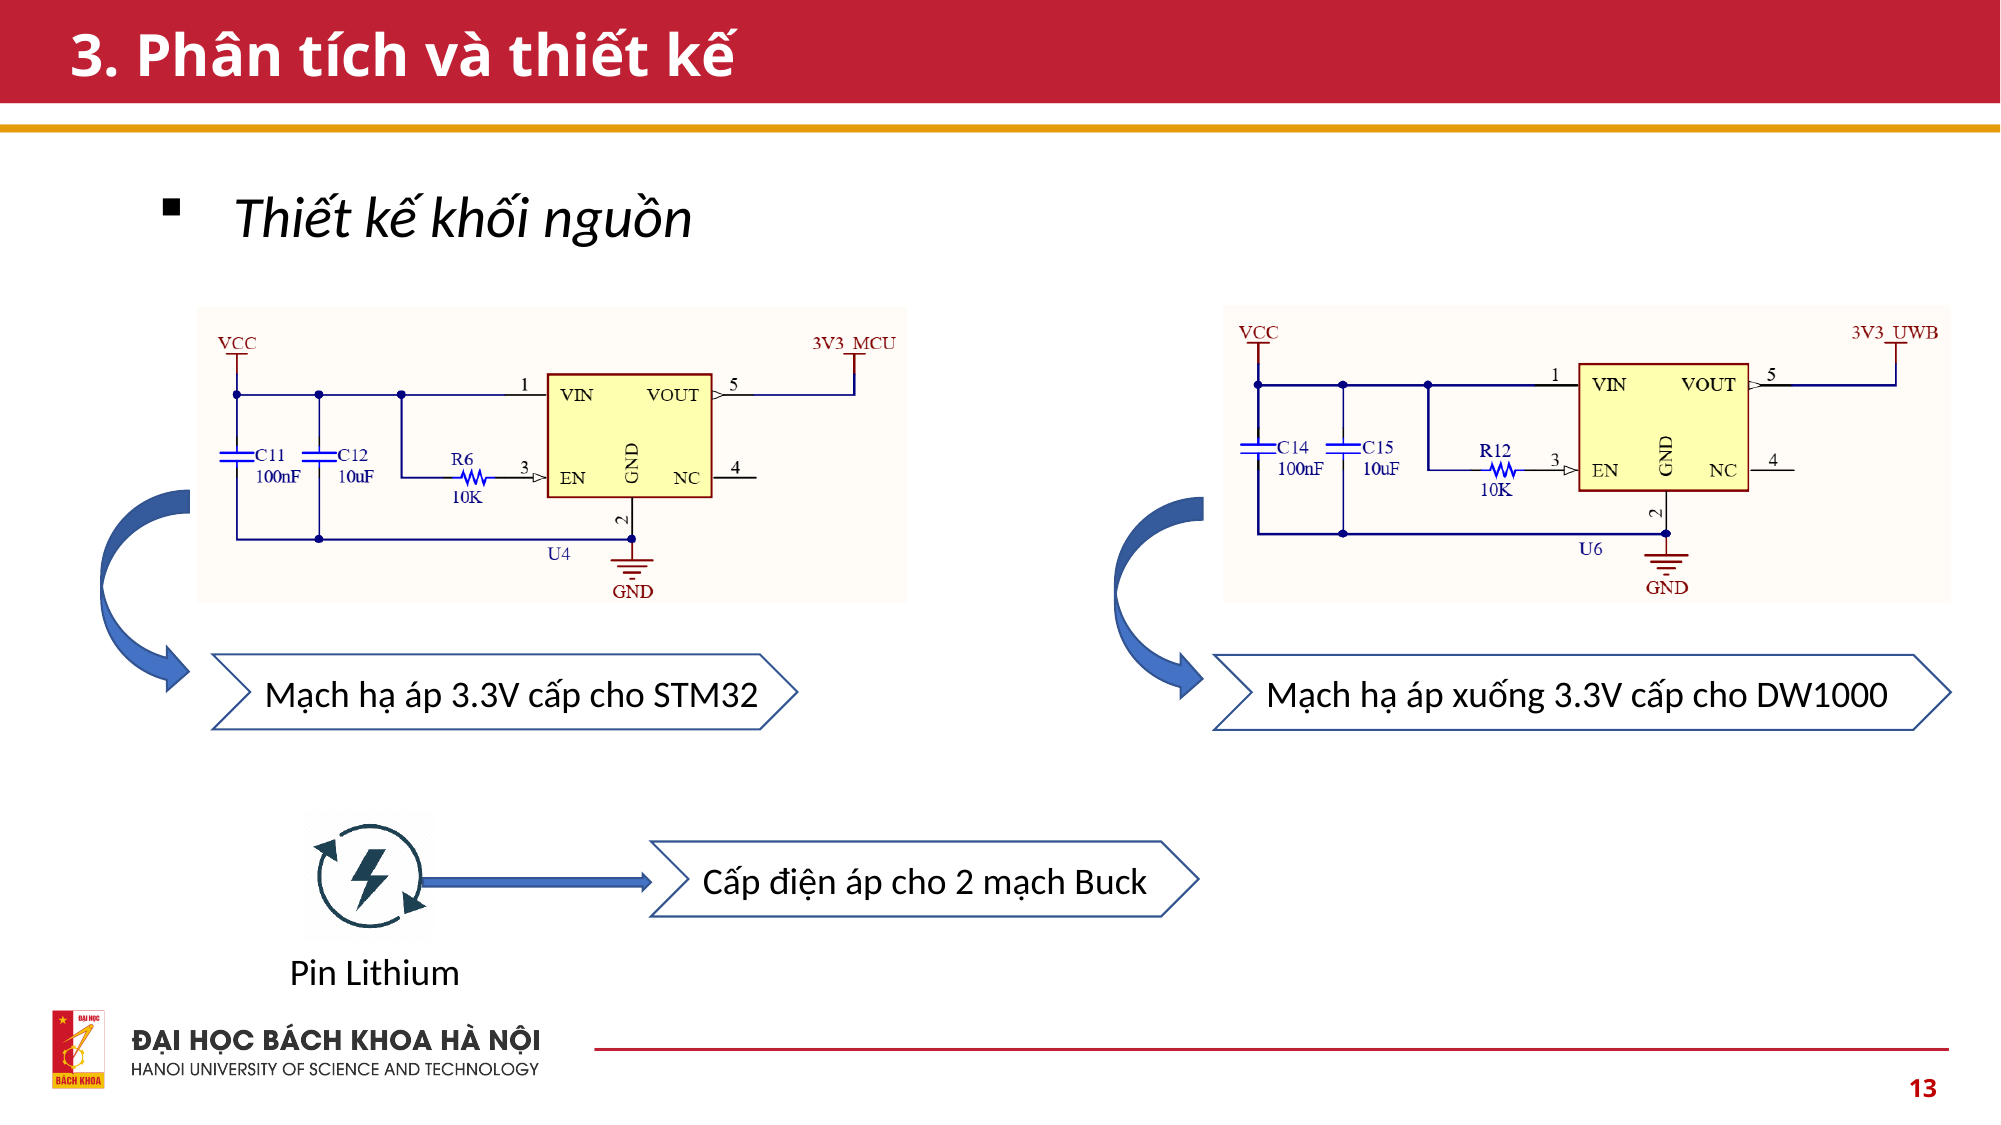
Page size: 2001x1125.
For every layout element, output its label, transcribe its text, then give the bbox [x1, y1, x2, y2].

text_box [100, 489, 191, 694]
text_box [648, 840, 1171, 918]
text_box [210, 653, 769, 731]
slide_number 13 [1502, 1065, 1953, 1125]
text_box Cấp điện áp cho 2 mạch Buck [688, 849, 1273, 910]
text_box Thiết kế khối nguồn [143, 172, 1341, 257]
text_box Mạch hạ áp 3.3V cấp cho STM32 [249, 662, 798, 723]
text_box [1211, 653, 1923, 731]
title 3. Phân tích và thiết kế [55, 18, 1945, 90]
text_box Pin Lithium [275, 941, 503, 1001]
text_box Mạch hạ áp xuống 3.3V cấp cho DW1000 [1251, 662, 2000, 723]
text_box [435, 871, 653, 894]
picture [0, 0, 2001, 1125]
text_box [1113, 496, 1205, 701]
